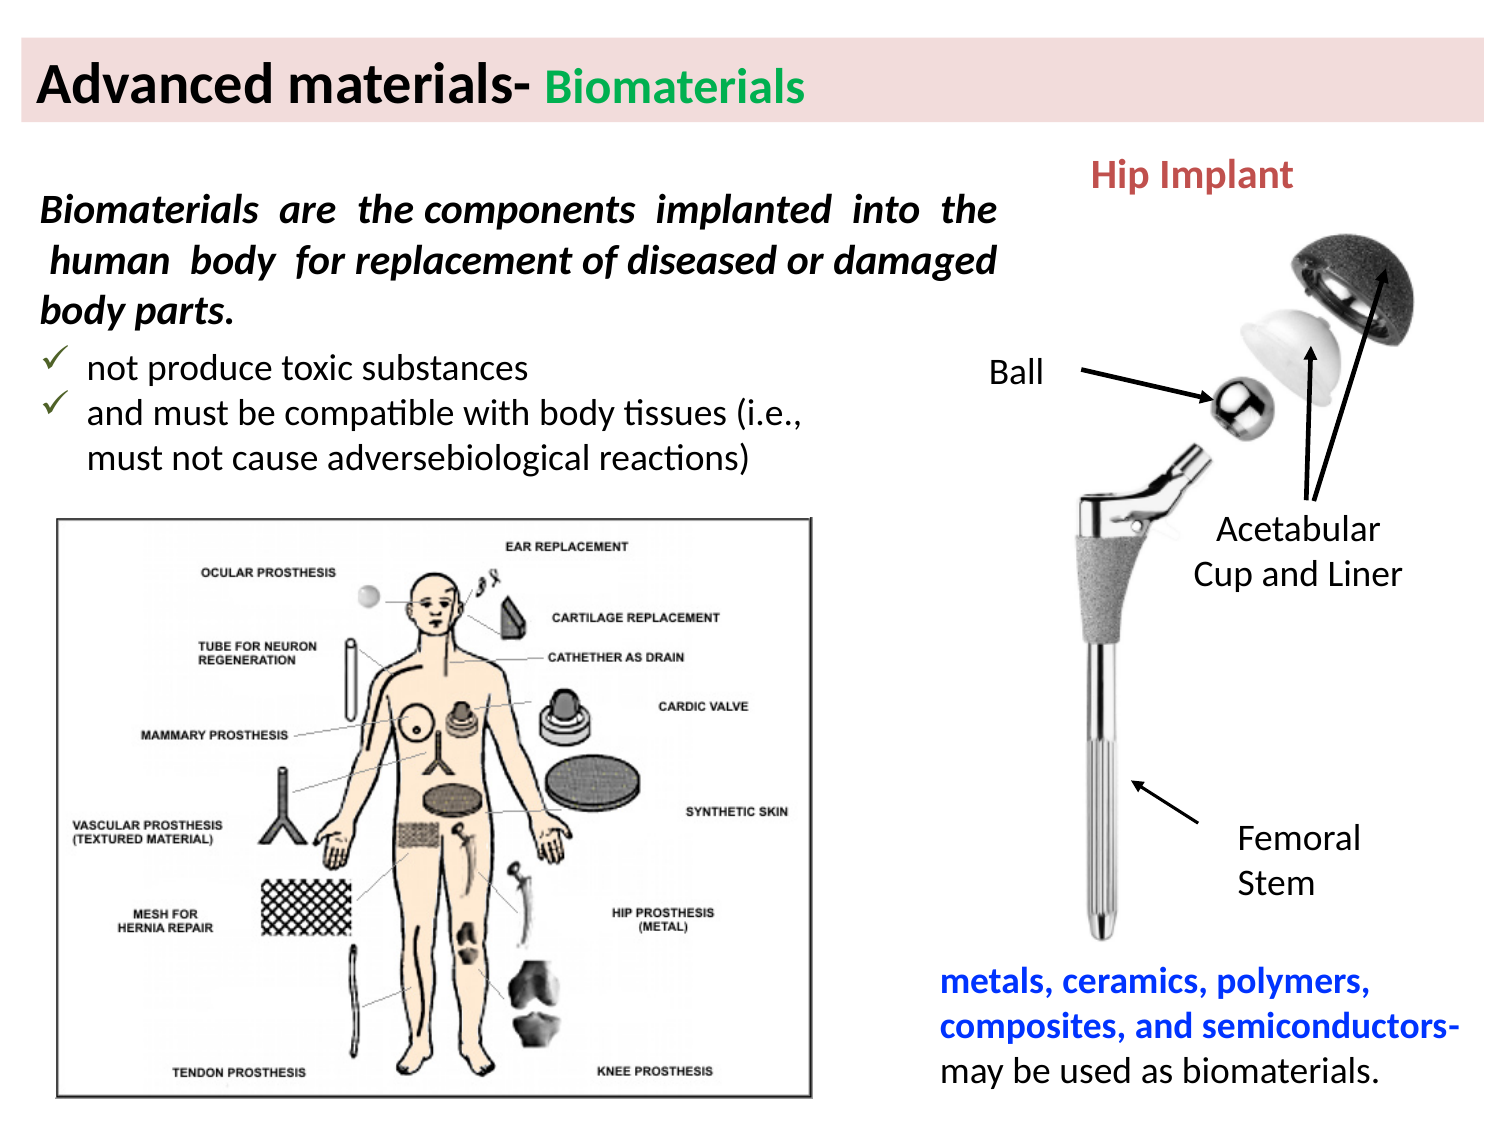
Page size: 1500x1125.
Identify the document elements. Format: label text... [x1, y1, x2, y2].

picture [1063, 228, 1418, 943]
text_box Biomaterials are the components implanted into the human body for replacement of diseased or damaged body parts. [24, 174, 1013, 340]
text_box metals, ceramics, polymers, composites, and semiconductors- may be used as biomaterials. [924, 948, 1476, 1099]
text_box Ball [973, 339, 1058, 399]
text_box Advanced materials- Biomaterials [21, 37, 1484, 123]
text_box not produce toxic substances and must be compatible with body tissues (i.e., must not cause adversebiological reactions) [24, 335, 888, 486]
picture [55, 517, 813, 1099]
title Hip Implant [1011, 123, 1471, 229]
